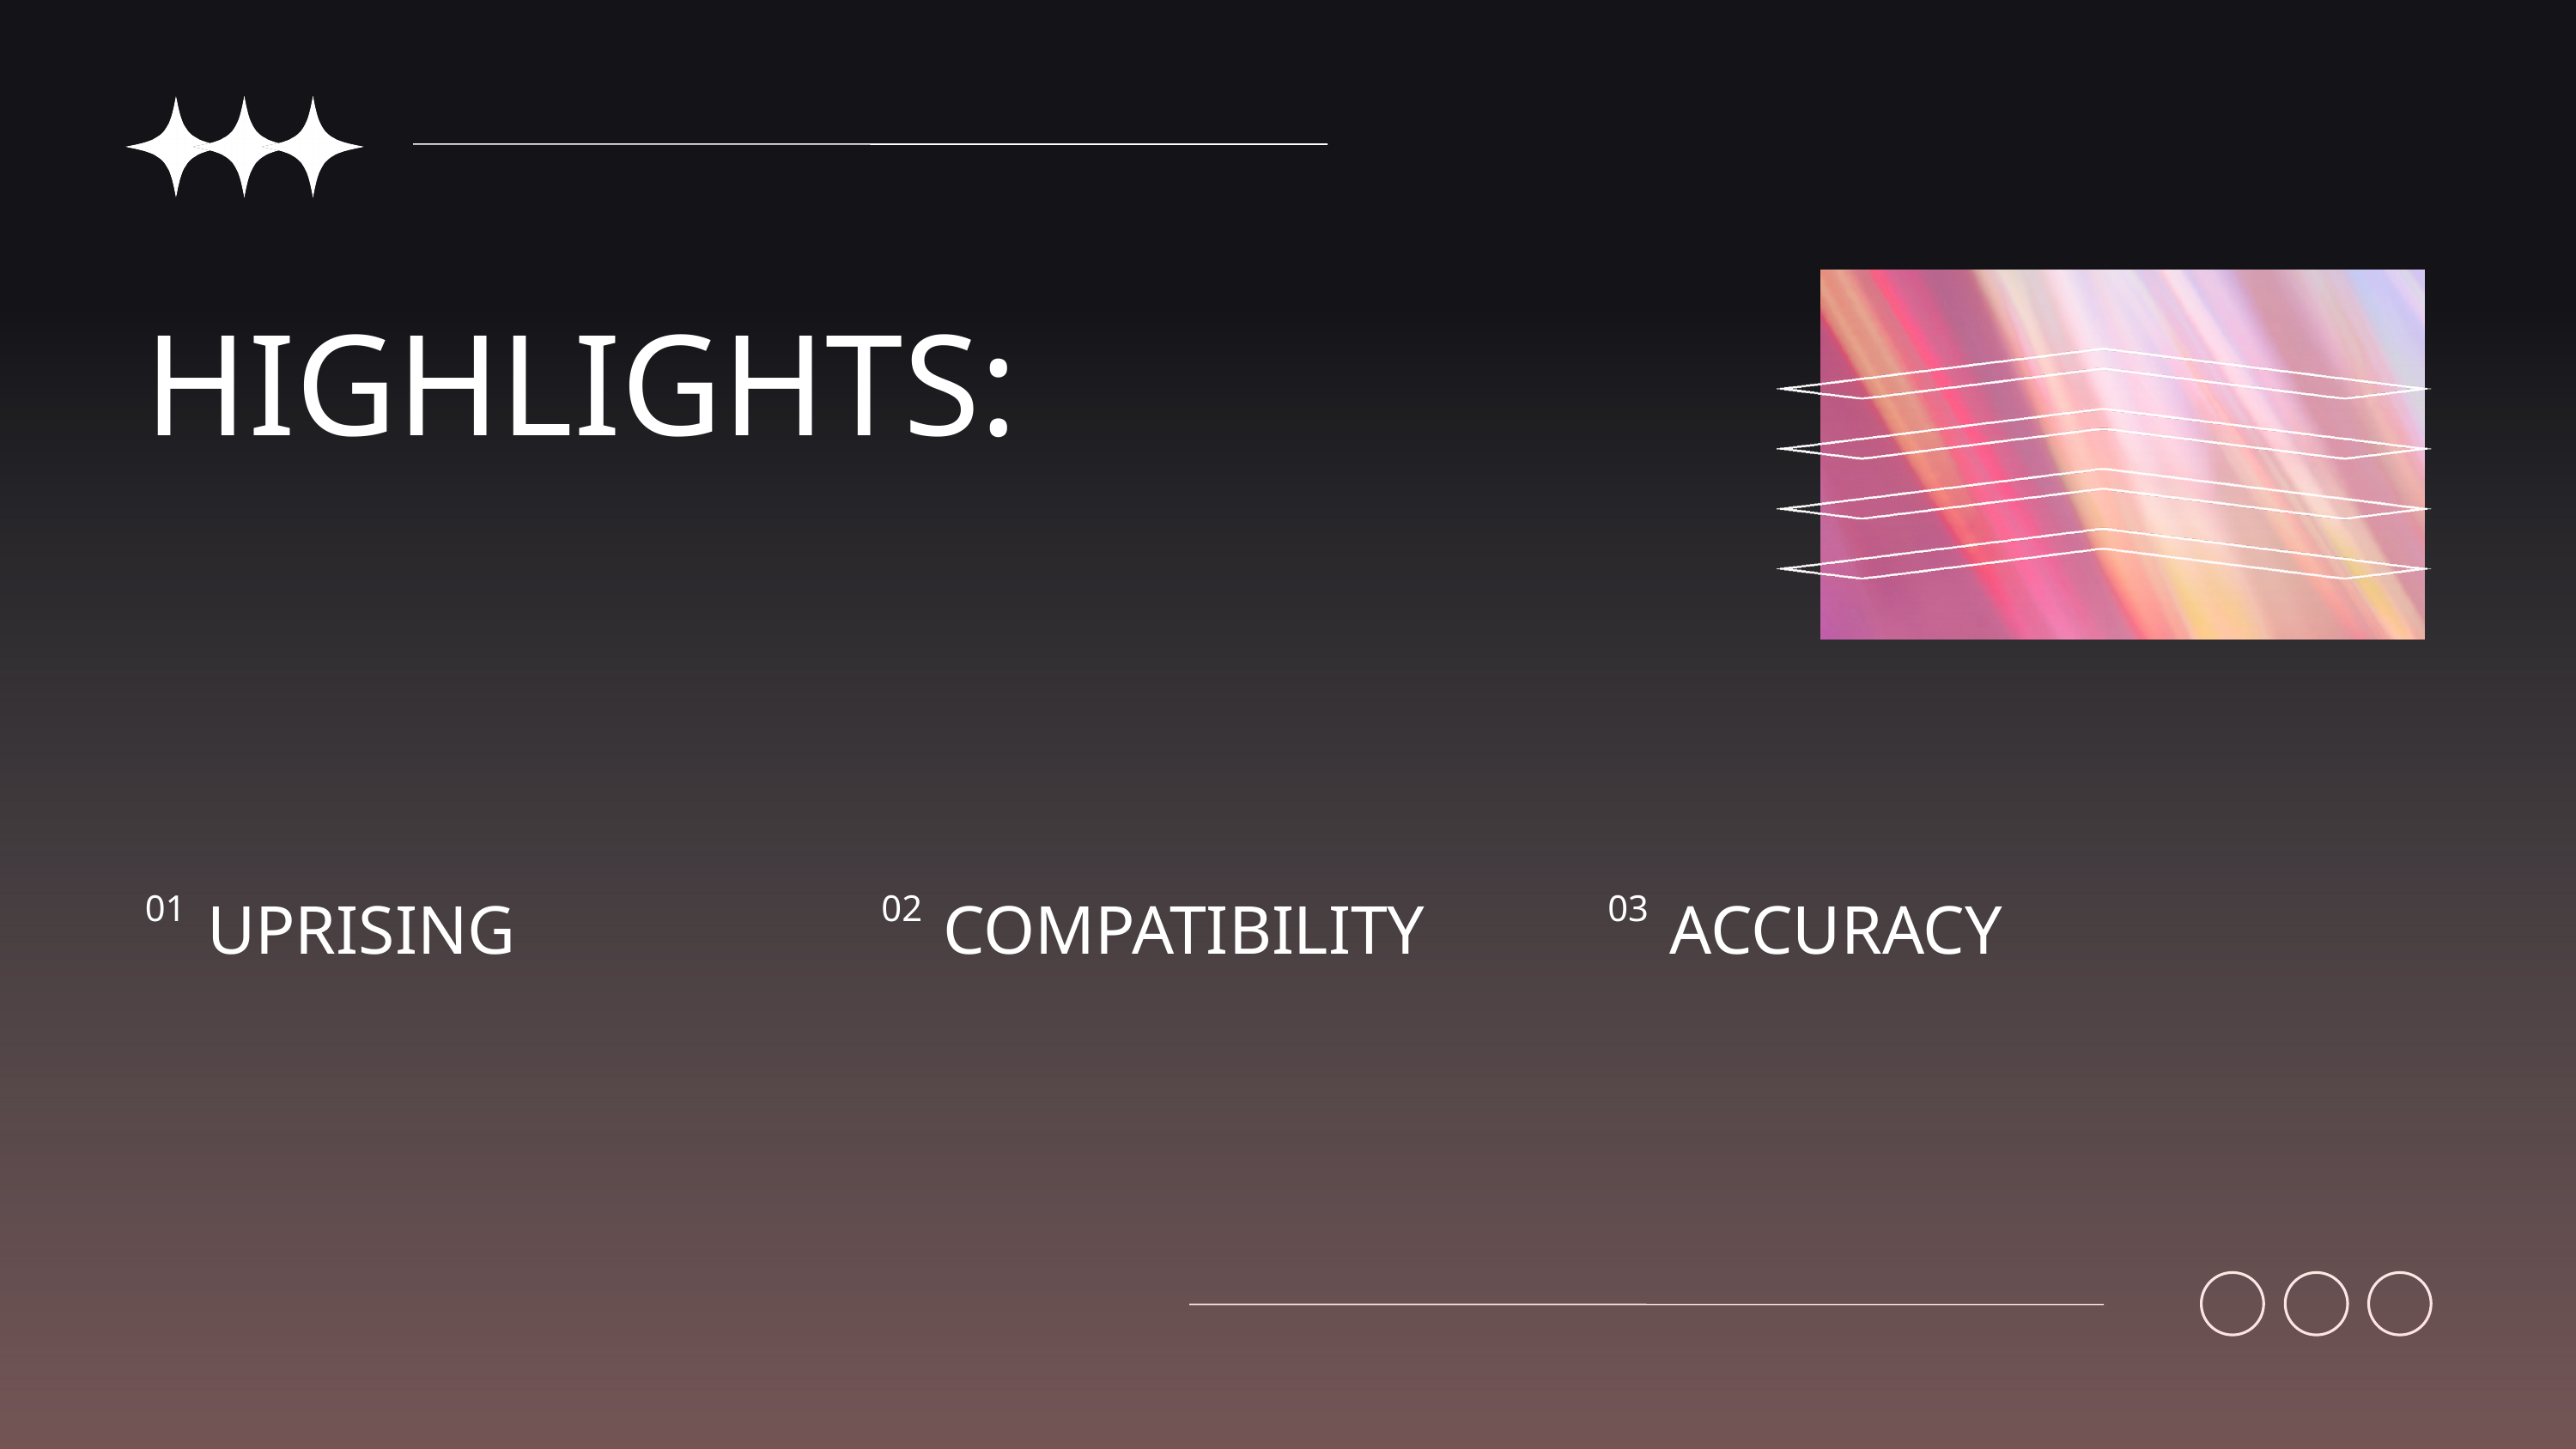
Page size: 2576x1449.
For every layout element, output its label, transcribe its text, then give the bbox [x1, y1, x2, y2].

text_box 02 [881, 878, 944, 929]
text_box ACCURACY [1669, 874, 2251, 967]
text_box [2201, 1272, 2264, 1336]
text_box [0, 0, 2576, 1449]
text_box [2368, 1272, 2432, 1336]
text_box HIGHLIGHTS: [144, 324, 1587, 464]
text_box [2285, 1272, 2348, 1336]
text_box COMPATIBILITY [943, 874, 1525, 967]
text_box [1669, 270, 2576, 640]
text_box 03 [1607, 878, 1670, 929]
text_box 01 [144, 878, 207, 929]
text_box UPRISING [207, 874, 799, 967]
